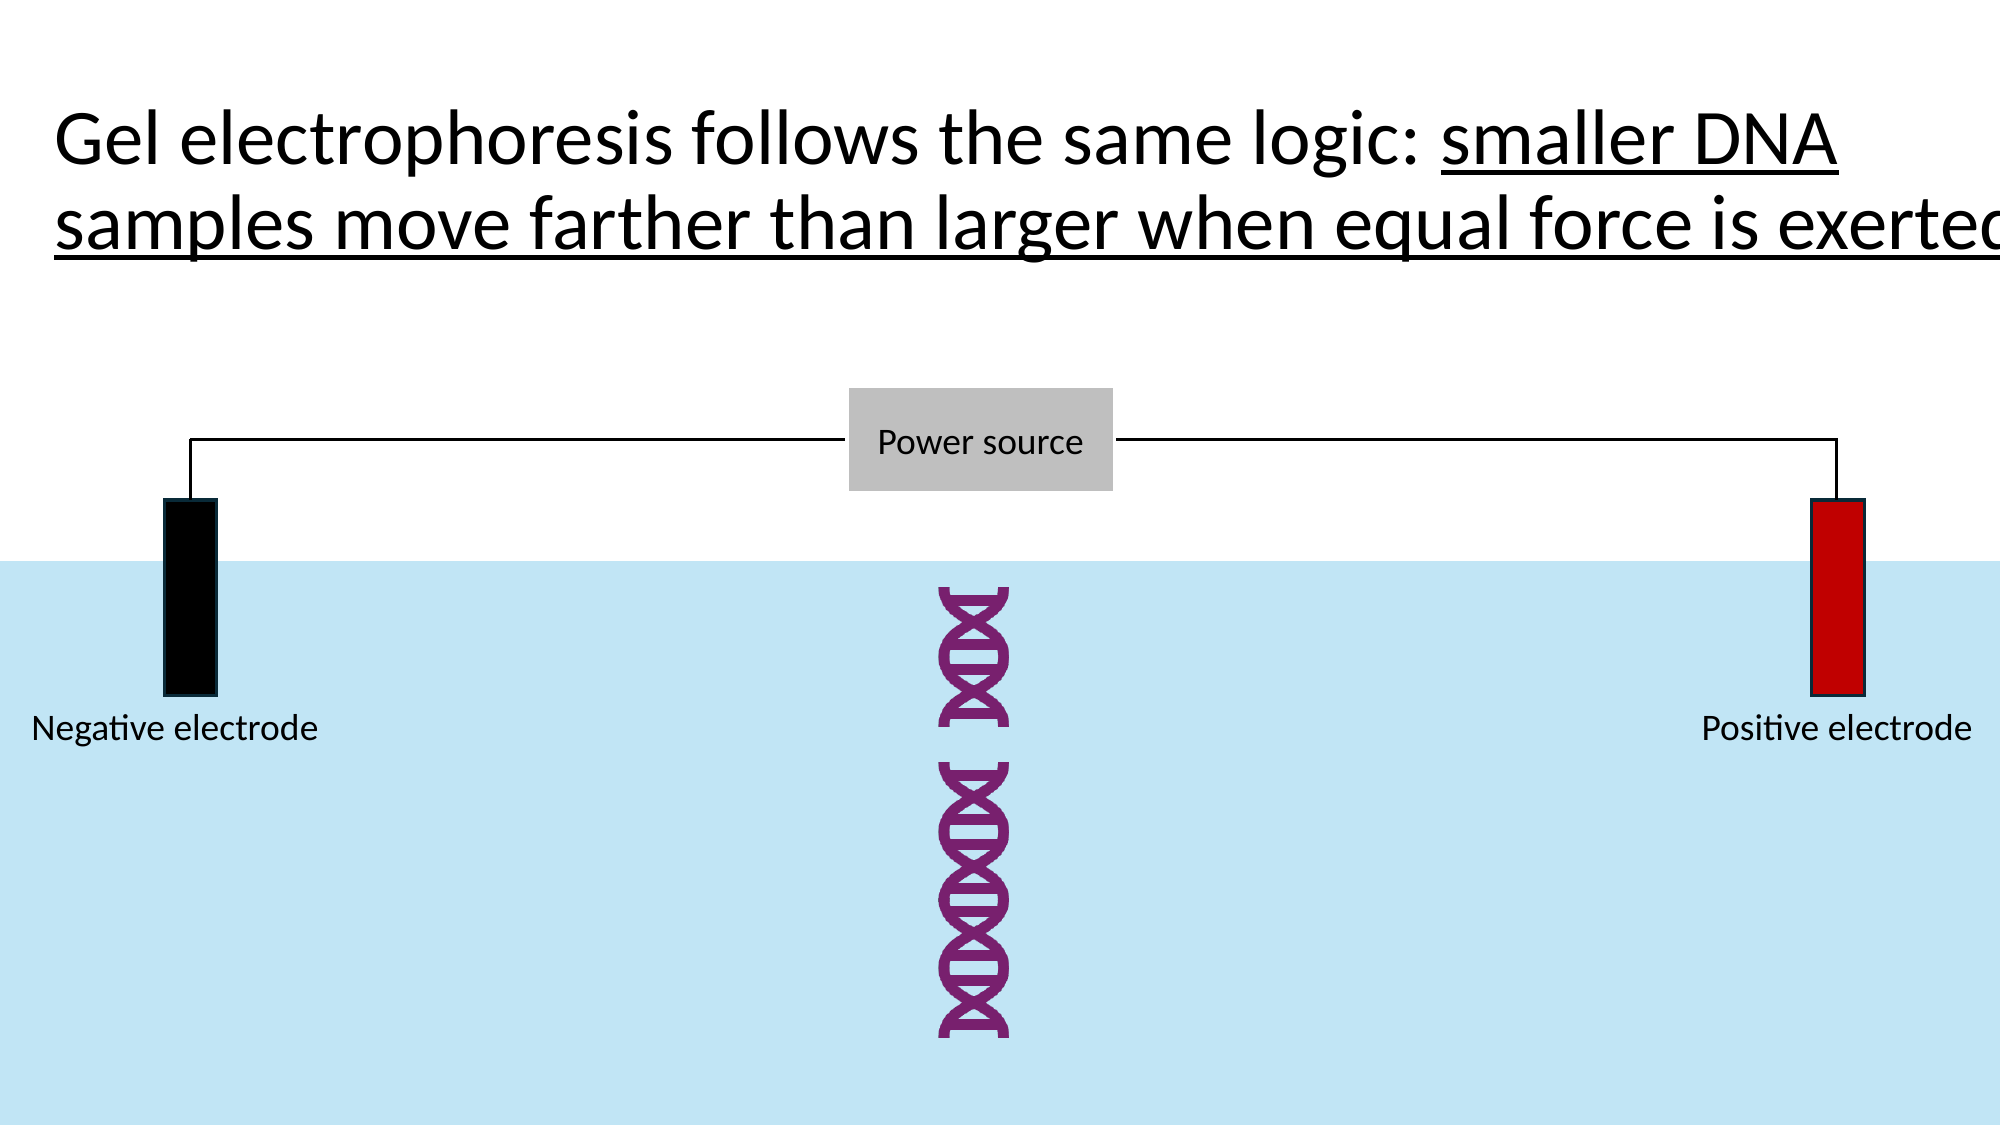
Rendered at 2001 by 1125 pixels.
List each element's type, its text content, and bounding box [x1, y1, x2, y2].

text_box [1810, 498, 1866, 696]
text_box Positive electrode [1686, 696, 2000, 756]
text_box Negative electrode [16, 696, 422, 756]
picture [898, 580, 1050, 732]
text_box [163, 498, 218, 696]
text_box Power source [845, 385, 1116, 438]
title Gel electrophoresis follows the same logic: smaller DNA samples move farther than larger when equal force is exerted. [39, 47, 2000, 317]
text_box Power source [845, 440, 1116, 494]
picture [898, 756, 1050, 1044]
text_box [0, 561, 2000, 1125]
